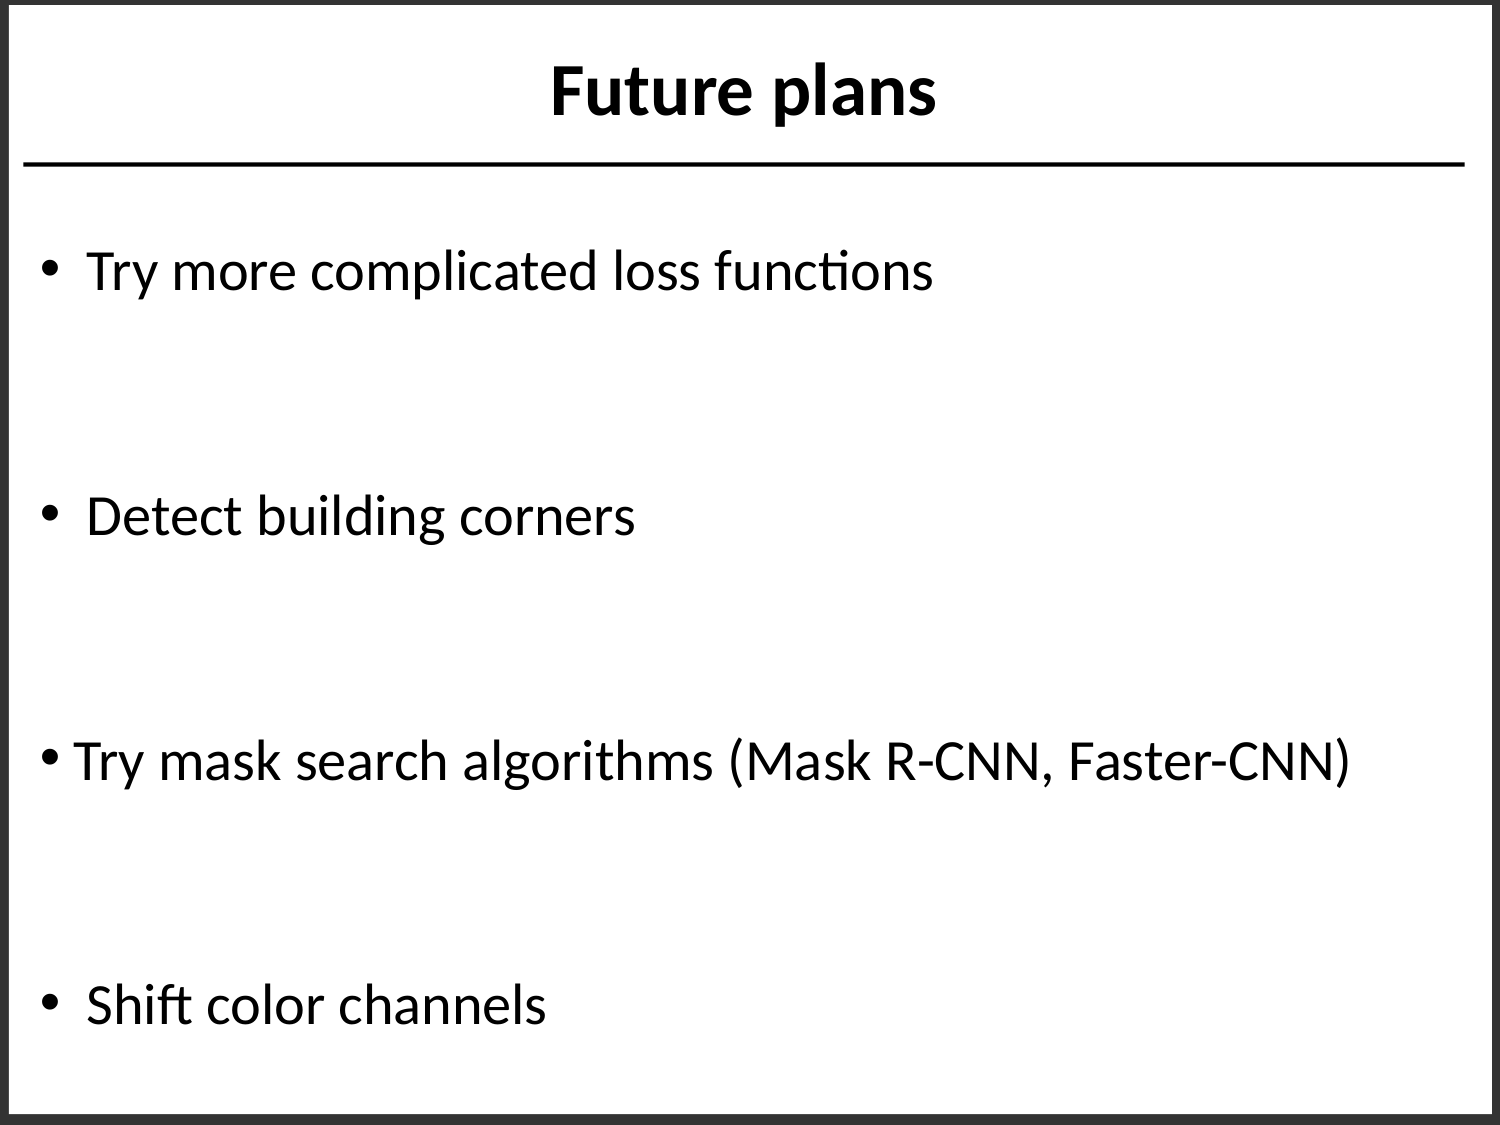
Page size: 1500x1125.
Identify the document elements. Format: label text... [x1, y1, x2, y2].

text_box An increase in the training database, the addition of "complex" cases; Collection of image bases for other endoscopic systems; Real-time endoscopy processing. [7, 3, 1494, 1116]
text_box Try more complicated loss functions Detect building corners Try mask search algorithms (Mask R-CNN, Faster-CNN) Shift color channels [24, 224, 1478, 1099]
text_box Future plans [68, 7, 1419, 164]
